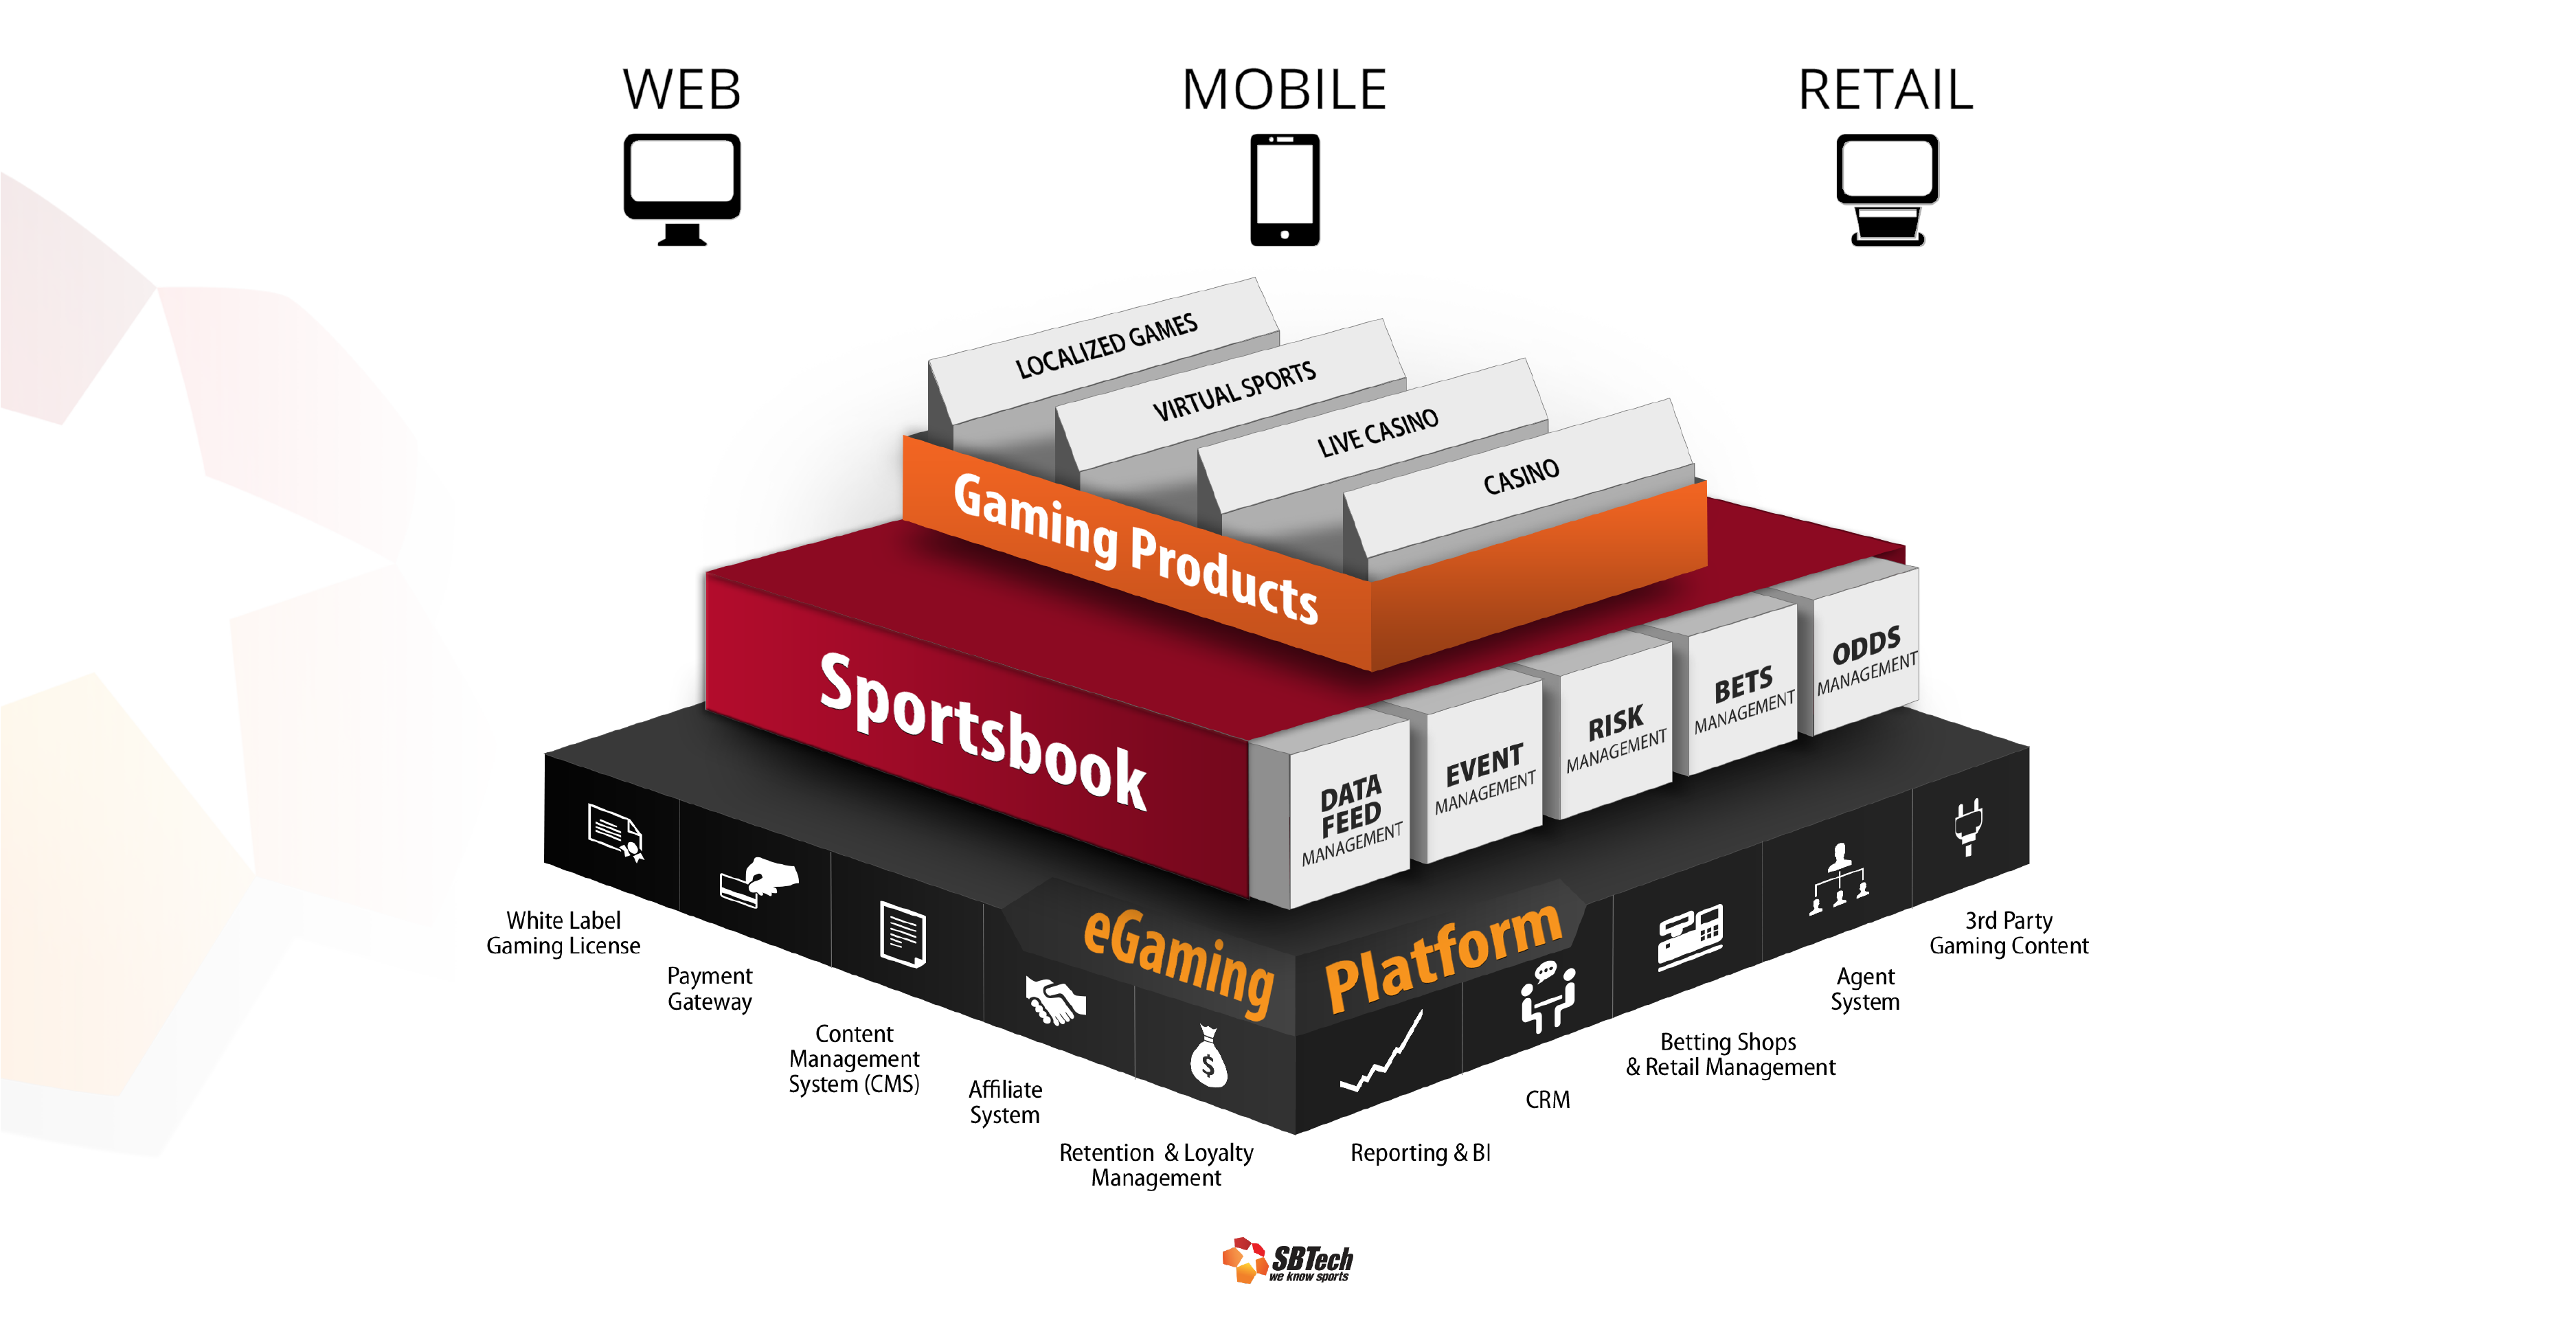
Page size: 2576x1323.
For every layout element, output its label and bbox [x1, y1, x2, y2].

picture [1223, 1237, 1353, 1284]
picture [487, 67, 2089, 1191]
